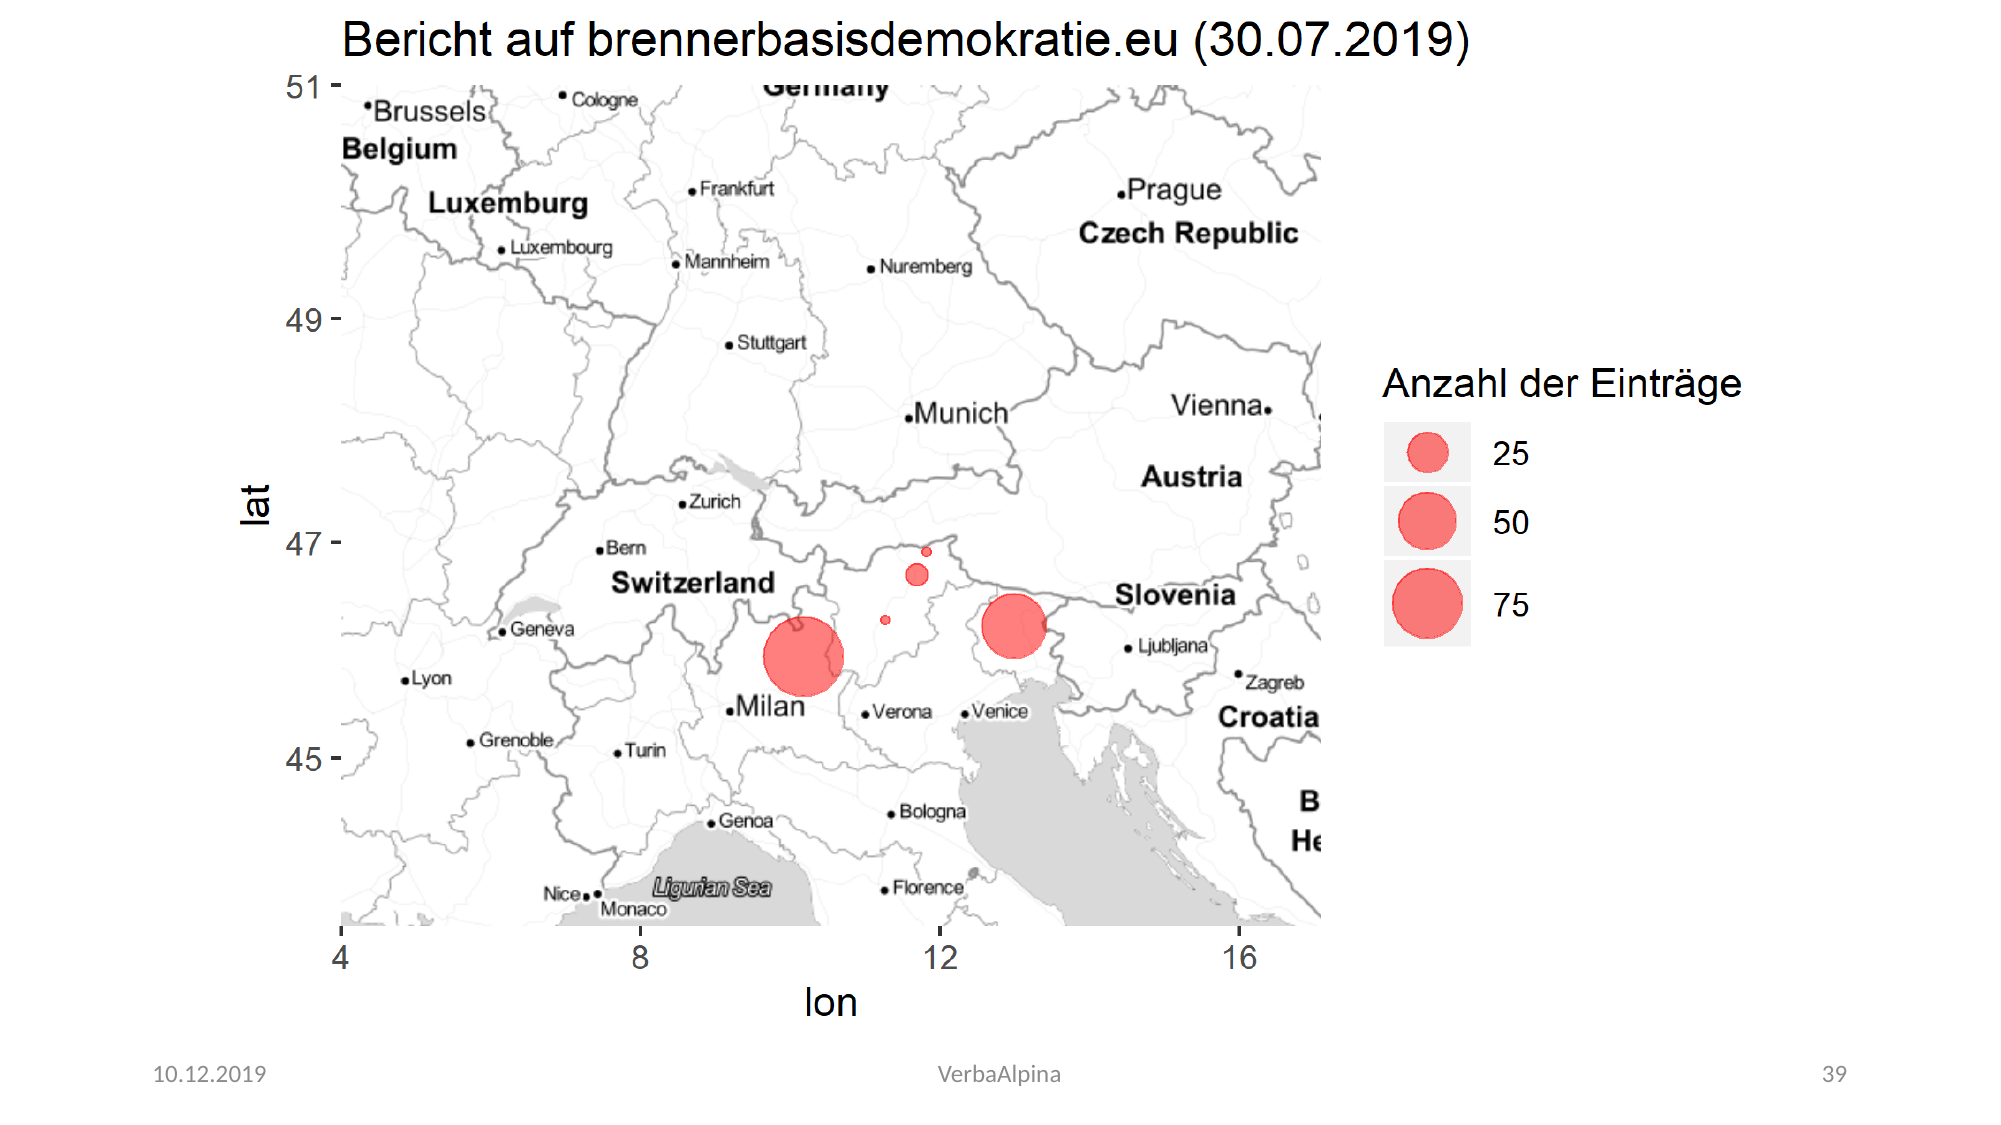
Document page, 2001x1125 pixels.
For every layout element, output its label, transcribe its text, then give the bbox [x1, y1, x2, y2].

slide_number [137, 1042, 588, 1103]
slide_number 39 [1412, 1042, 1863, 1103]
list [166, 0, 1834, 1043]
footer VerbaAlpina [662, 1043, 1338, 1103]
